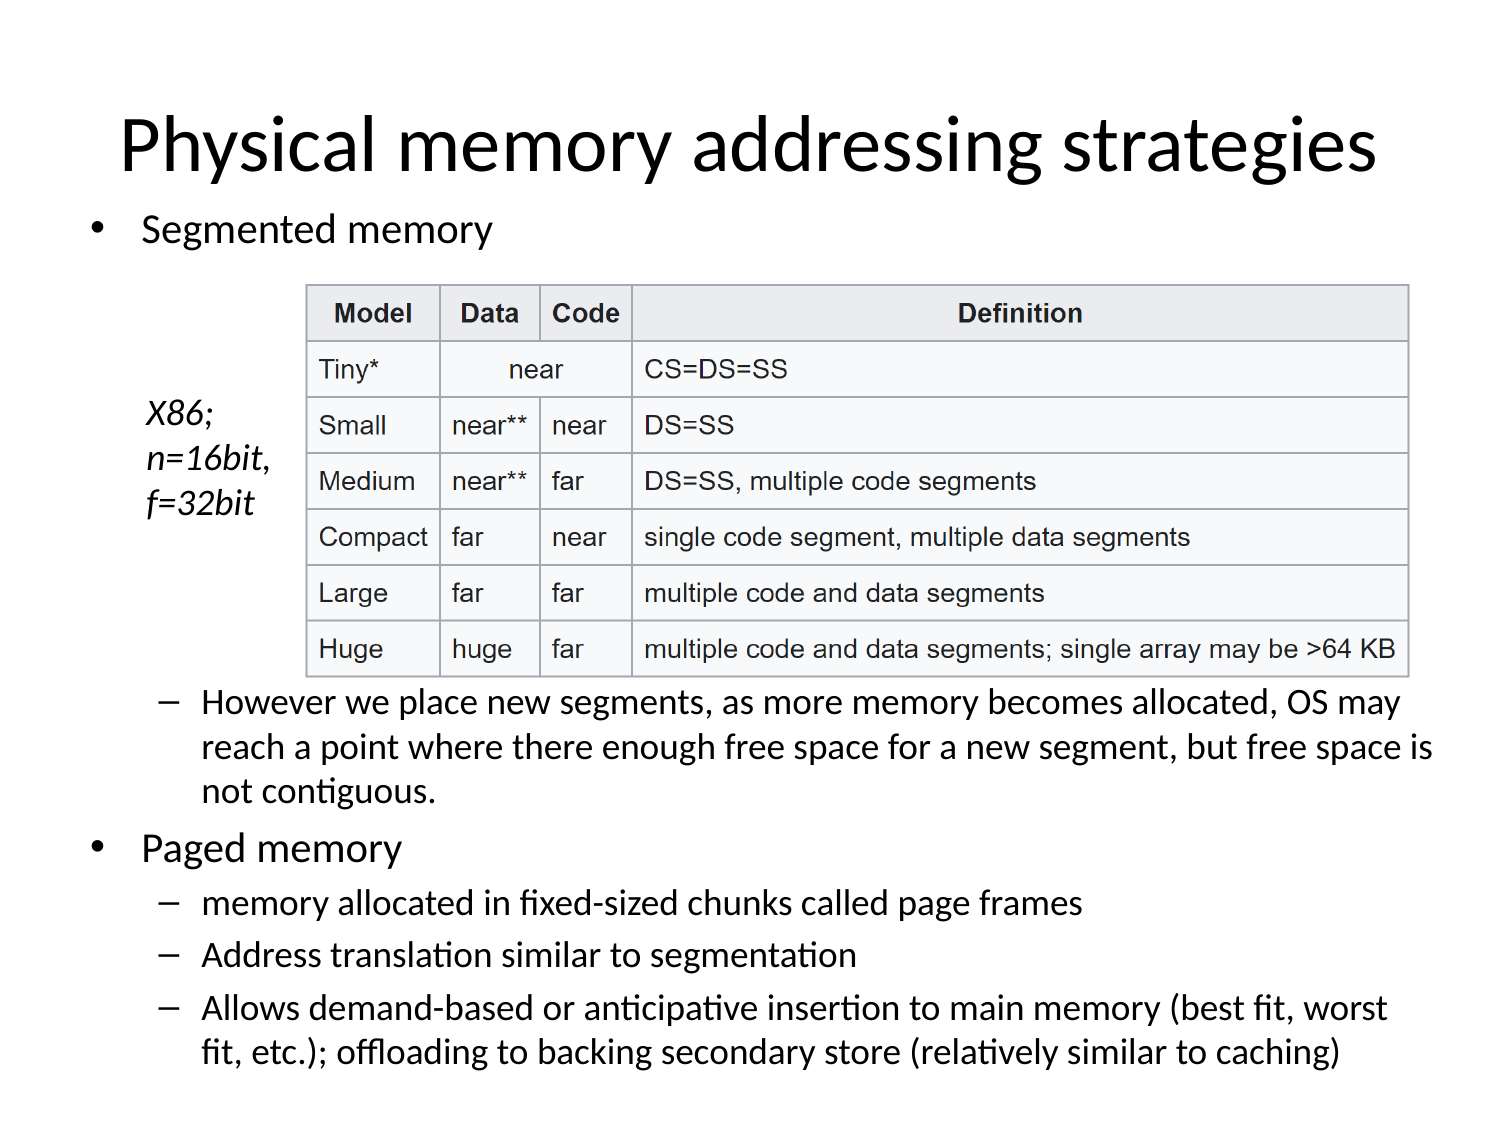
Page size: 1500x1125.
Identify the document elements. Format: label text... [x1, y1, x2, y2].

text_box X86; n=16bit, f=32bit [131, 380, 293, 530]
list Segmented memory However we place new segments, as more memory becomes allocated, OS may reach a point where there enough free space for a new segment, but free space is not contiguous. Paged memory memory allocated in fixed-sized chunks called page frames Address translation similar to segmentation Allows demand-based or anticipative insertion to main memory (best fit, worst fit, etc.); offloading to backing secondary store (relatively similar to caching) [75, 193, 1455, 1080]
title Physical memory addressing strategies [75, 45, 1425, 193]
picture [298, 275, 1419, 685]
